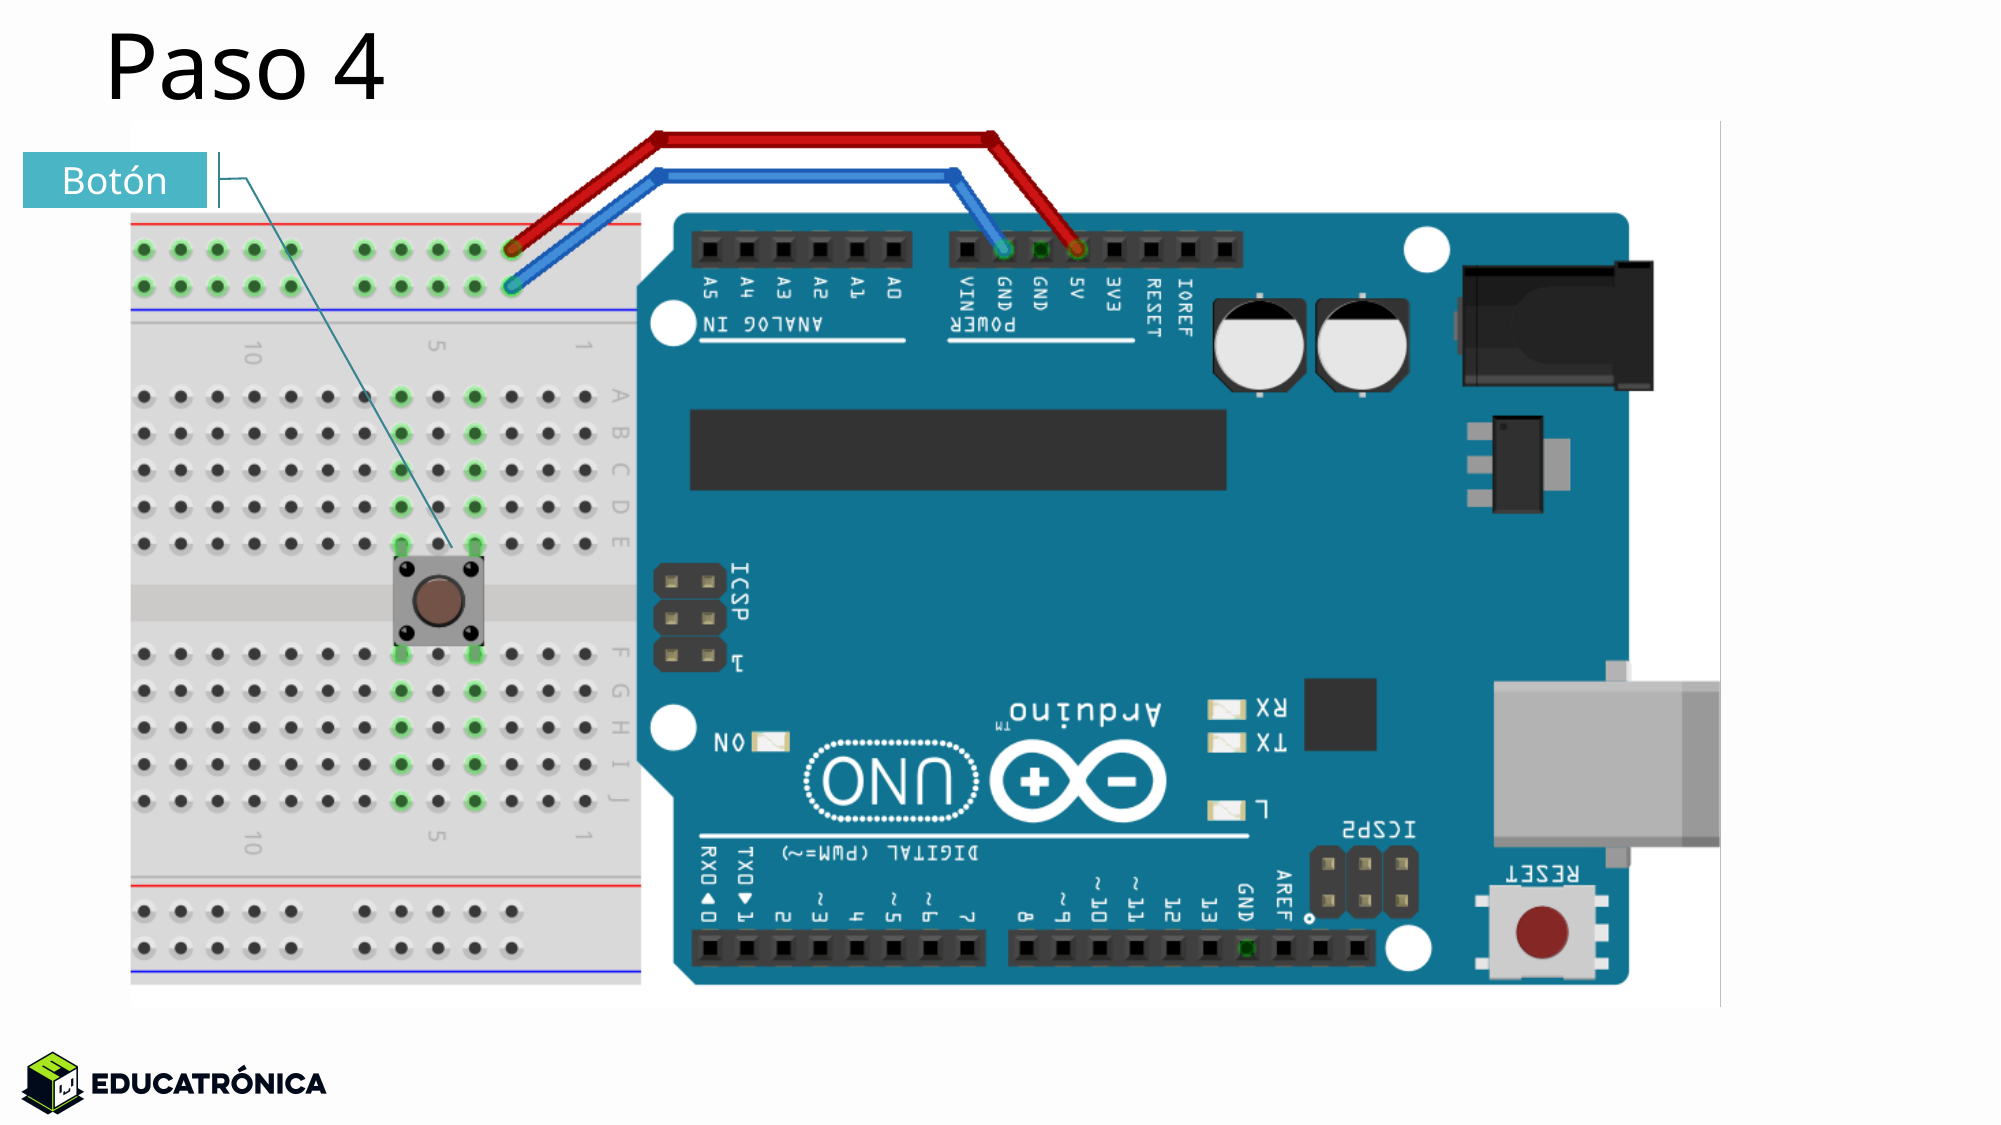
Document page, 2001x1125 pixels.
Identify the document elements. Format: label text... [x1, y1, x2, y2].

text_box Botón [23, 152, 130, 208]
title Paso 4 [88, 7, 1912, 133]
picture [130, 120, 1726, 1007]
picture [19, 1048, 330, 1118]
